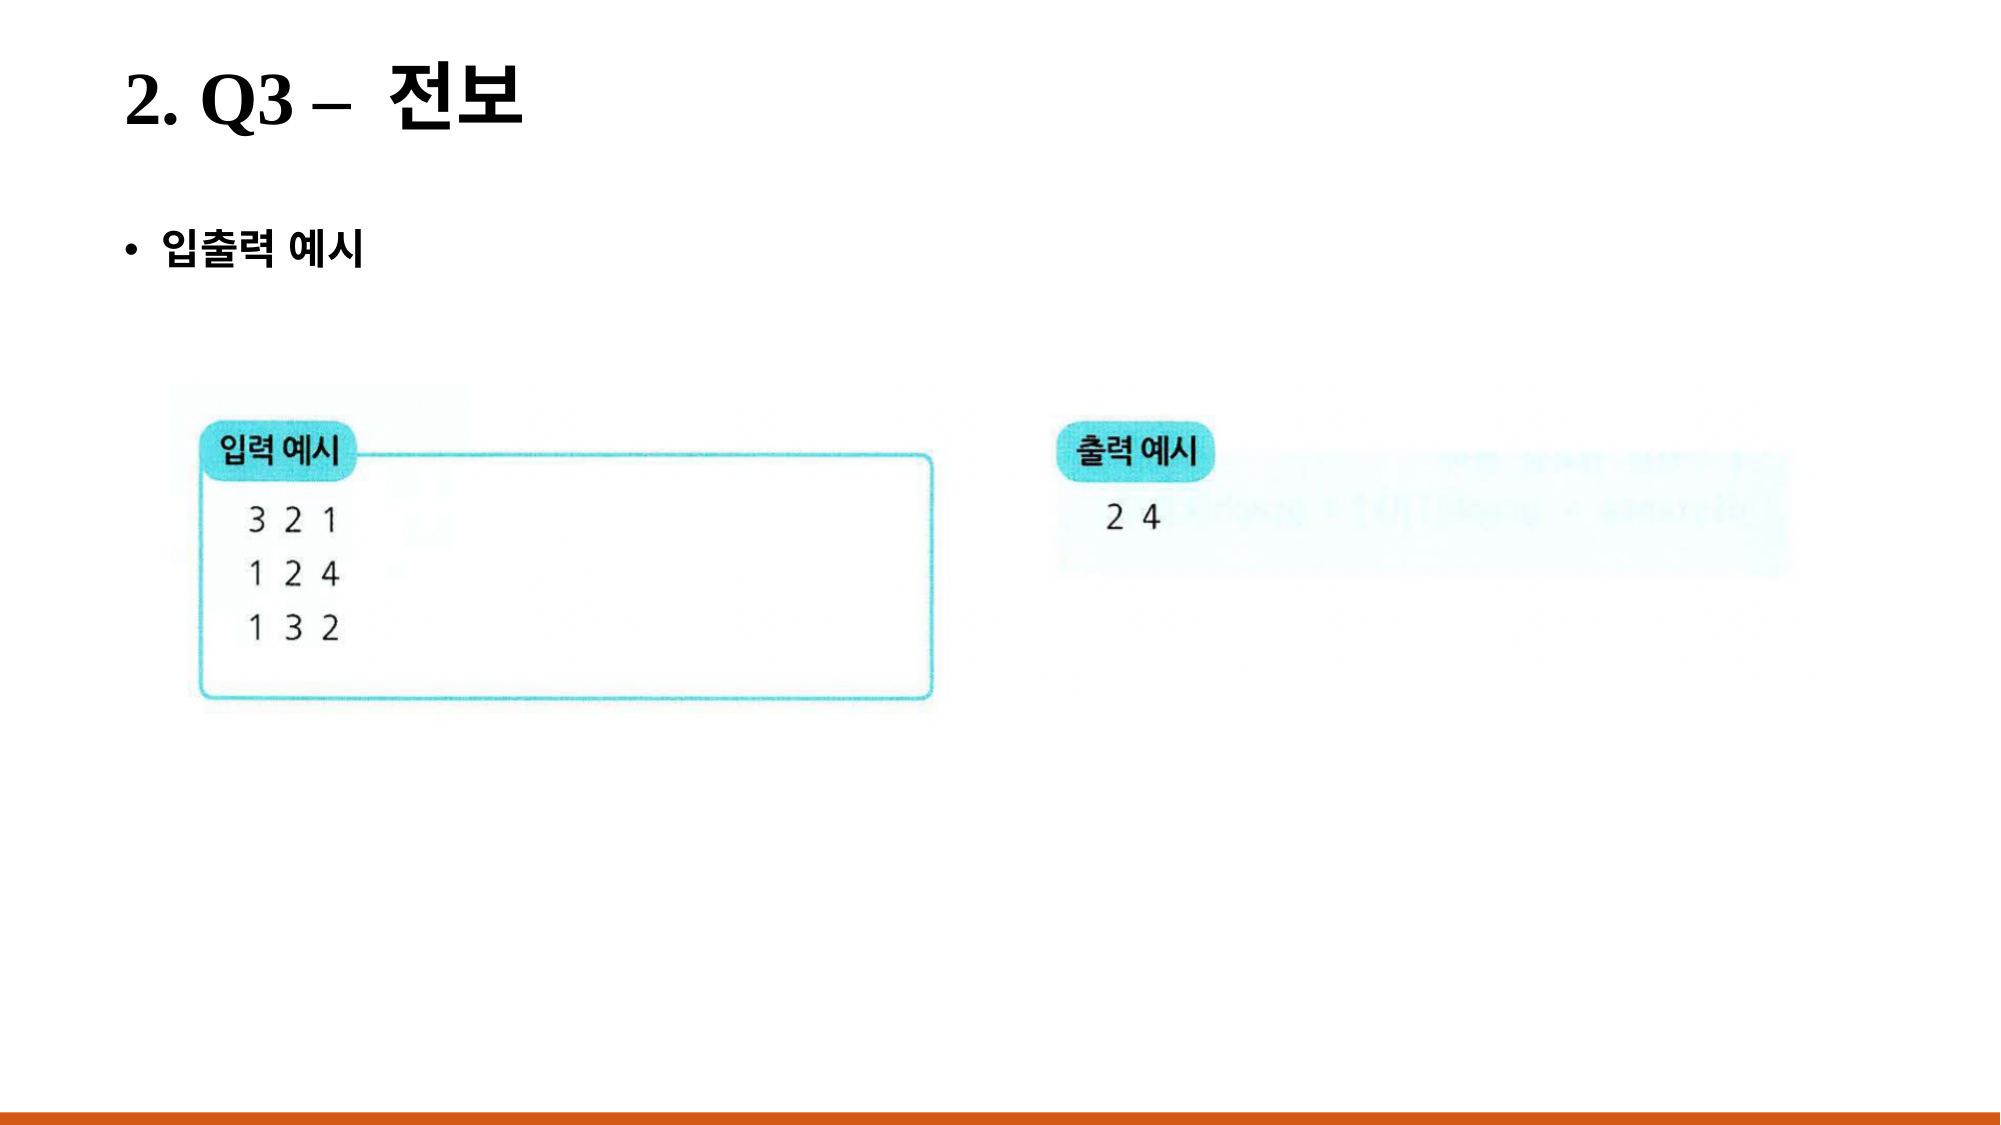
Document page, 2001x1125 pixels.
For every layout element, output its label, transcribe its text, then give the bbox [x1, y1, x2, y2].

list 입출력 예시 [109, 221, 1483, 966]
picture [171, 383, 1829, 742]
title 2. Q3 – 전보 [109, 52, 1891, 145]
